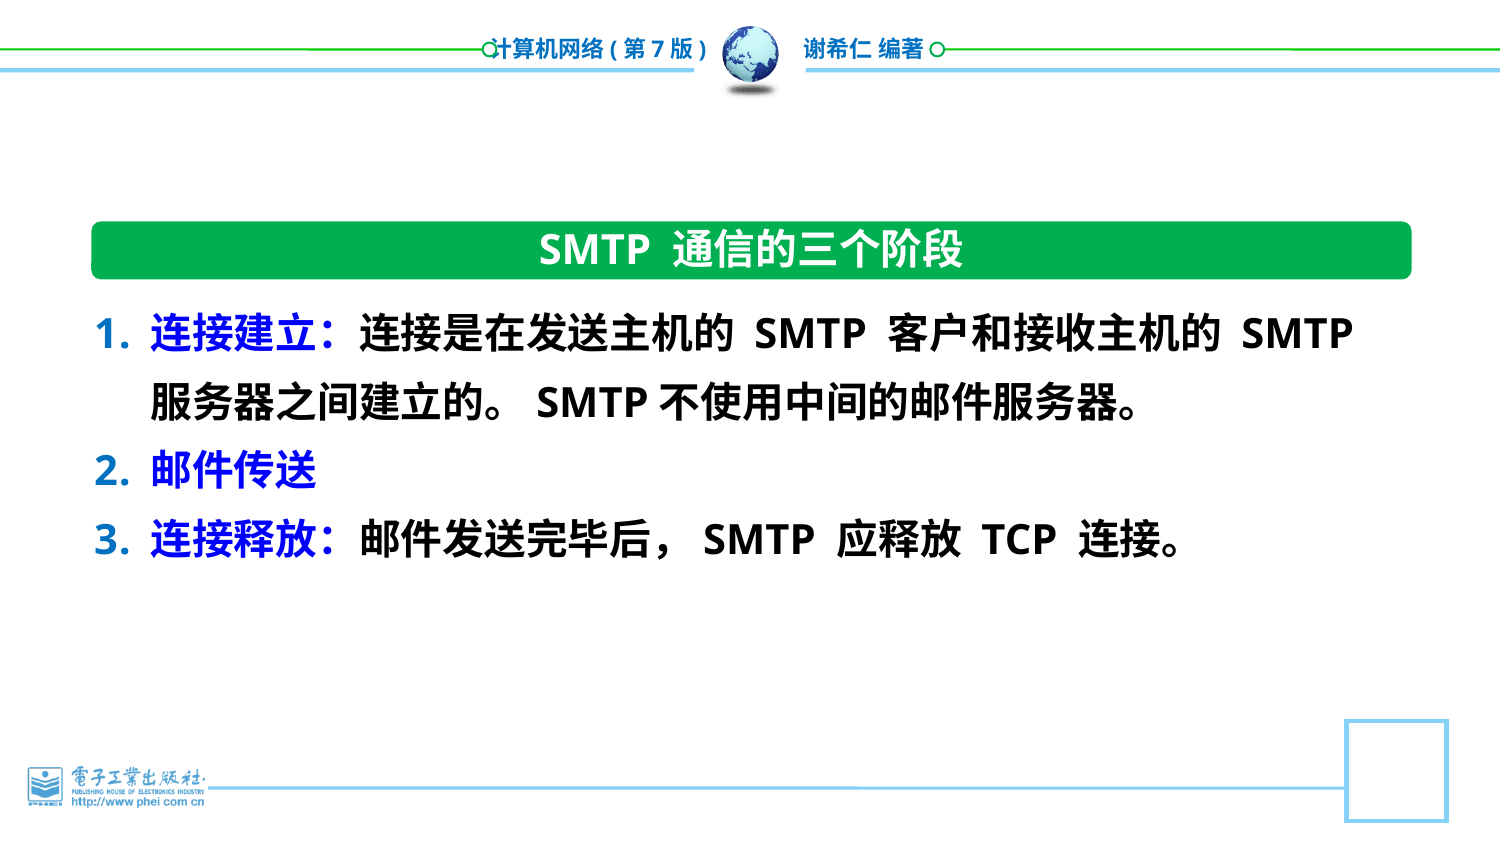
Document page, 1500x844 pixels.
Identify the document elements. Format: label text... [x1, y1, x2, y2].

picture [720, 24, 780, 100]
picture [23, 764, 208, 809]
text_box SMTP 通信的三个阶段 [523, 215, 980, 280]
text_box [91, 221, 523, 280]
text_box 连接建立：连接是在发送主机的 SMTP 客户和接收主机的 SMTP 服务器之间建立的。SMTP不使用中间的邮件服务器。 邮件传送 连接释放：邮件发送完毕后，SMTP 应释放 TCP 连接。 [79, 280, 1412, 571]
text_box [980, 221, 1412, 280]
